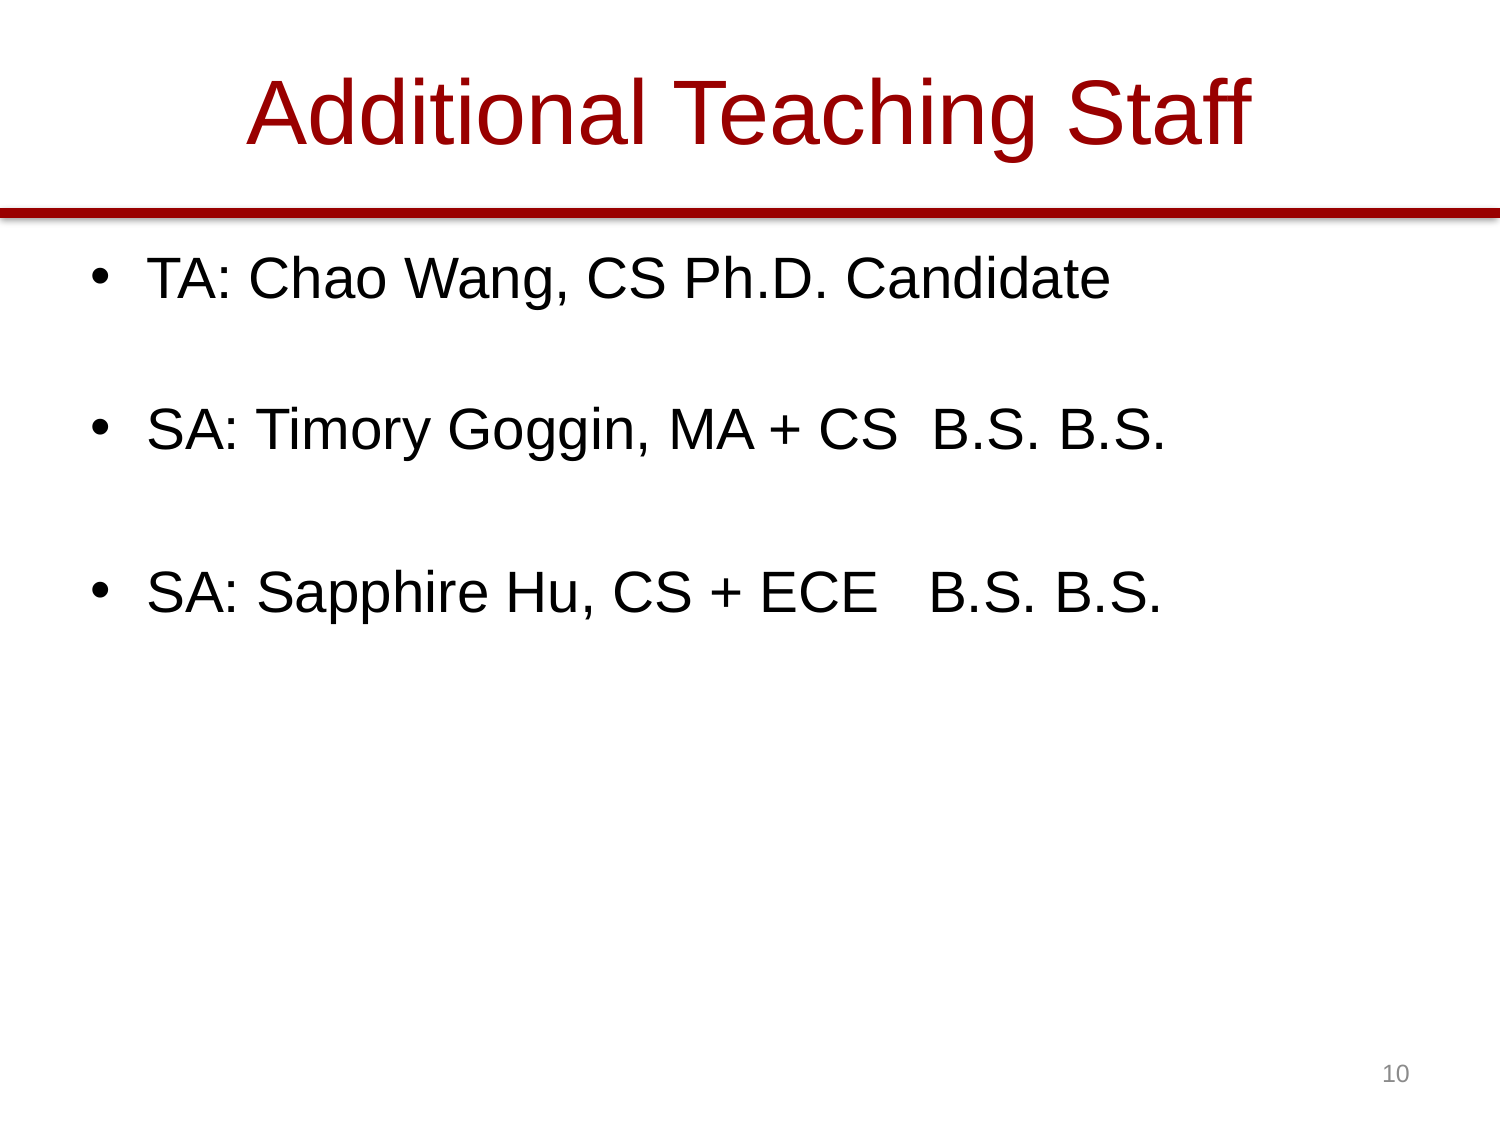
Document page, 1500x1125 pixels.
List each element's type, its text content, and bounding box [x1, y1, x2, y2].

title Additional Teaching Staff [75, 13, 1425, 202]
slide_number 10 [1074, 1042, 1425, 1103]
list TA: Chao Wang, CS Ph.D. Candidate SA: Timory Goggin, MA + CS B.S. B.S. SA: Sapphire Hu, CS + ECE B.S. B.S. [75, 232, 1425, 1005]
